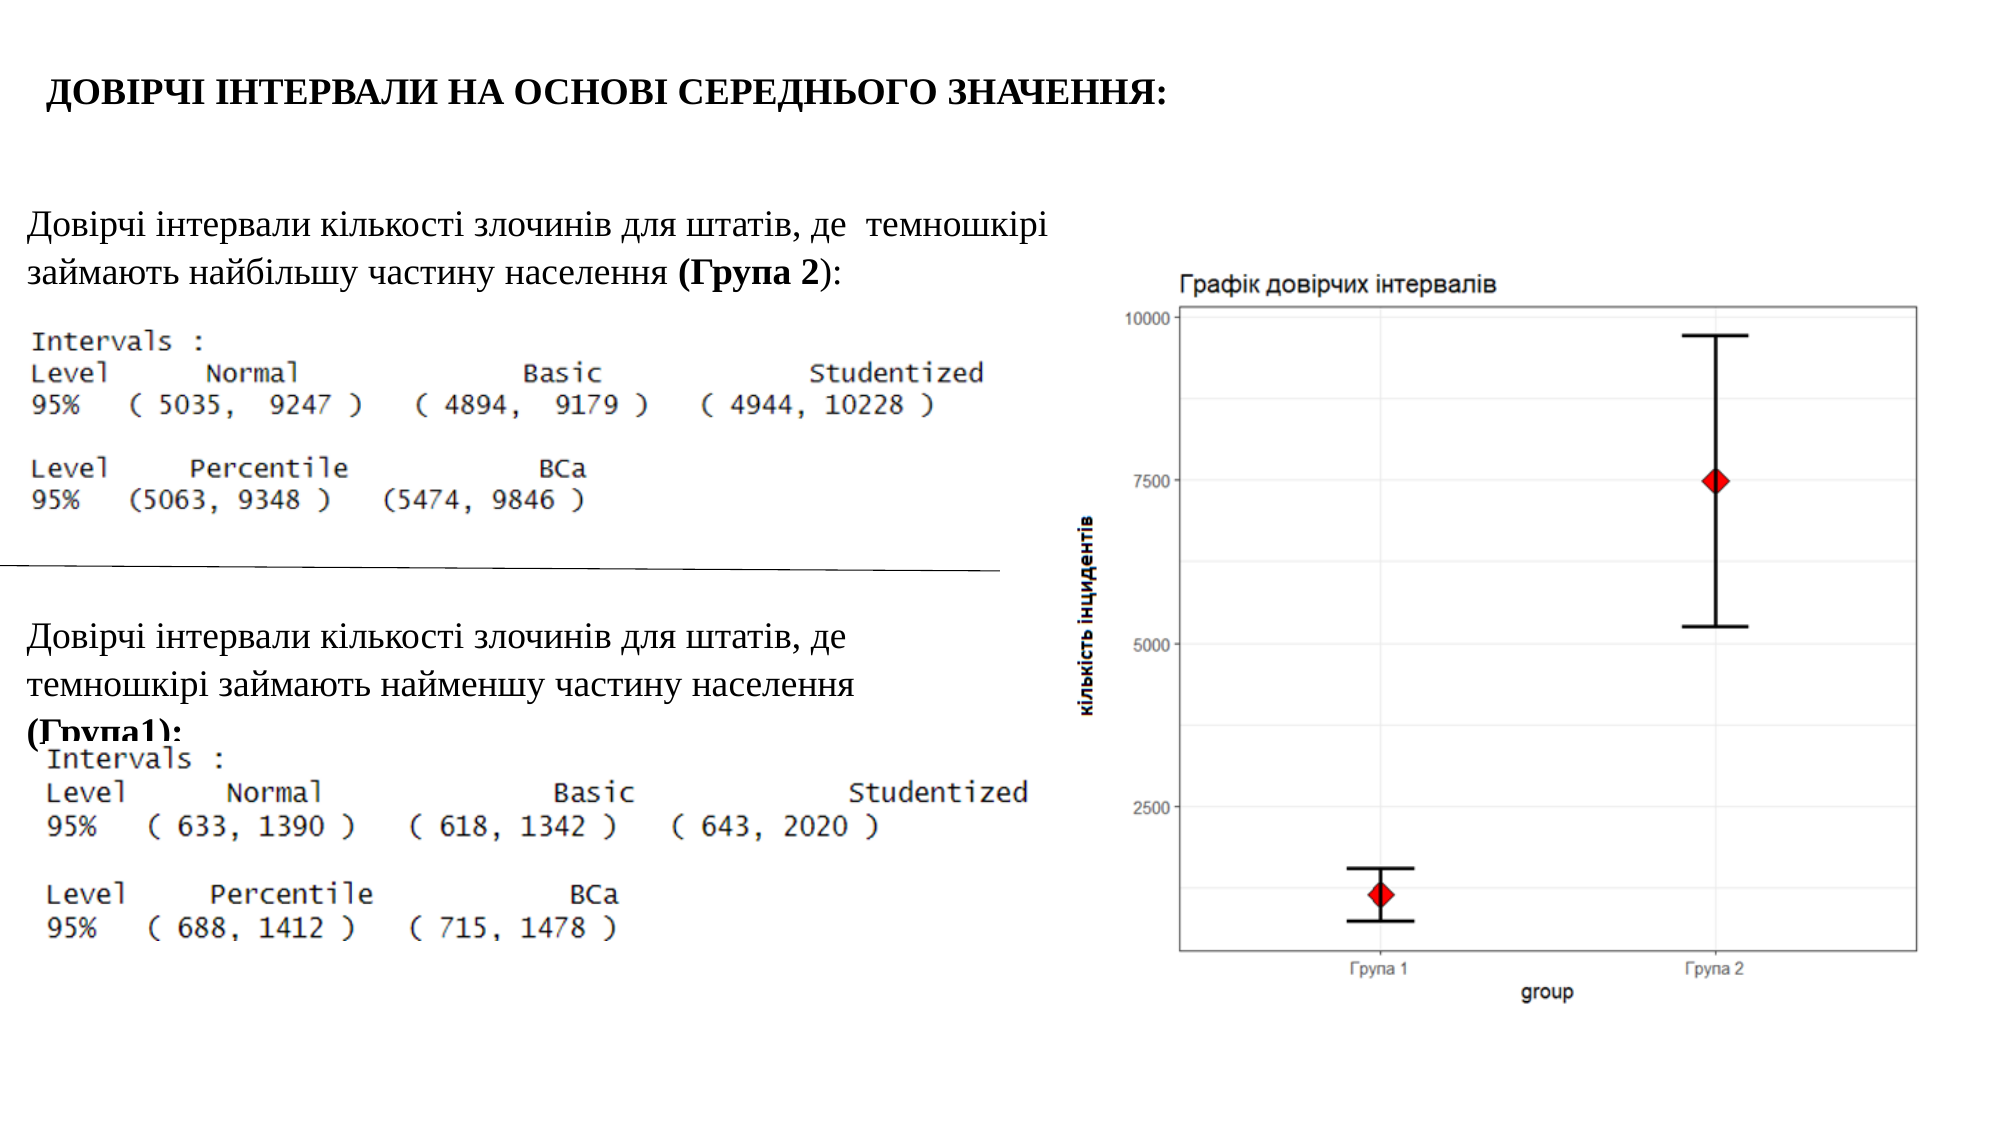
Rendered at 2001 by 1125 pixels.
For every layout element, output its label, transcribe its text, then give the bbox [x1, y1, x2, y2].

picture [26, 324, 1000, 519]
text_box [0, 565, 1000, 571]
text_box ДОВІРЧІ ІНТЕРВАЛИ НА ОСНОВІ СЕРЕДНЬОГО ЗНАЧЕННЯ: [31, 56, 1185, 120]
text_box Довірчі інтервали кількості злочинів для штатів, де темношкірі займають найбільшу частину населення (Група 2): [12, 188, 1070, 300]
picture [45, 741, 1036, 941]
picture [1050, 244, 1971, 1023]
text_box Довірчі інтервали кількості злочинів для штатів, де темношкірі займають найменшу частину населення (Група1): [11, 600, 1016, 760]
